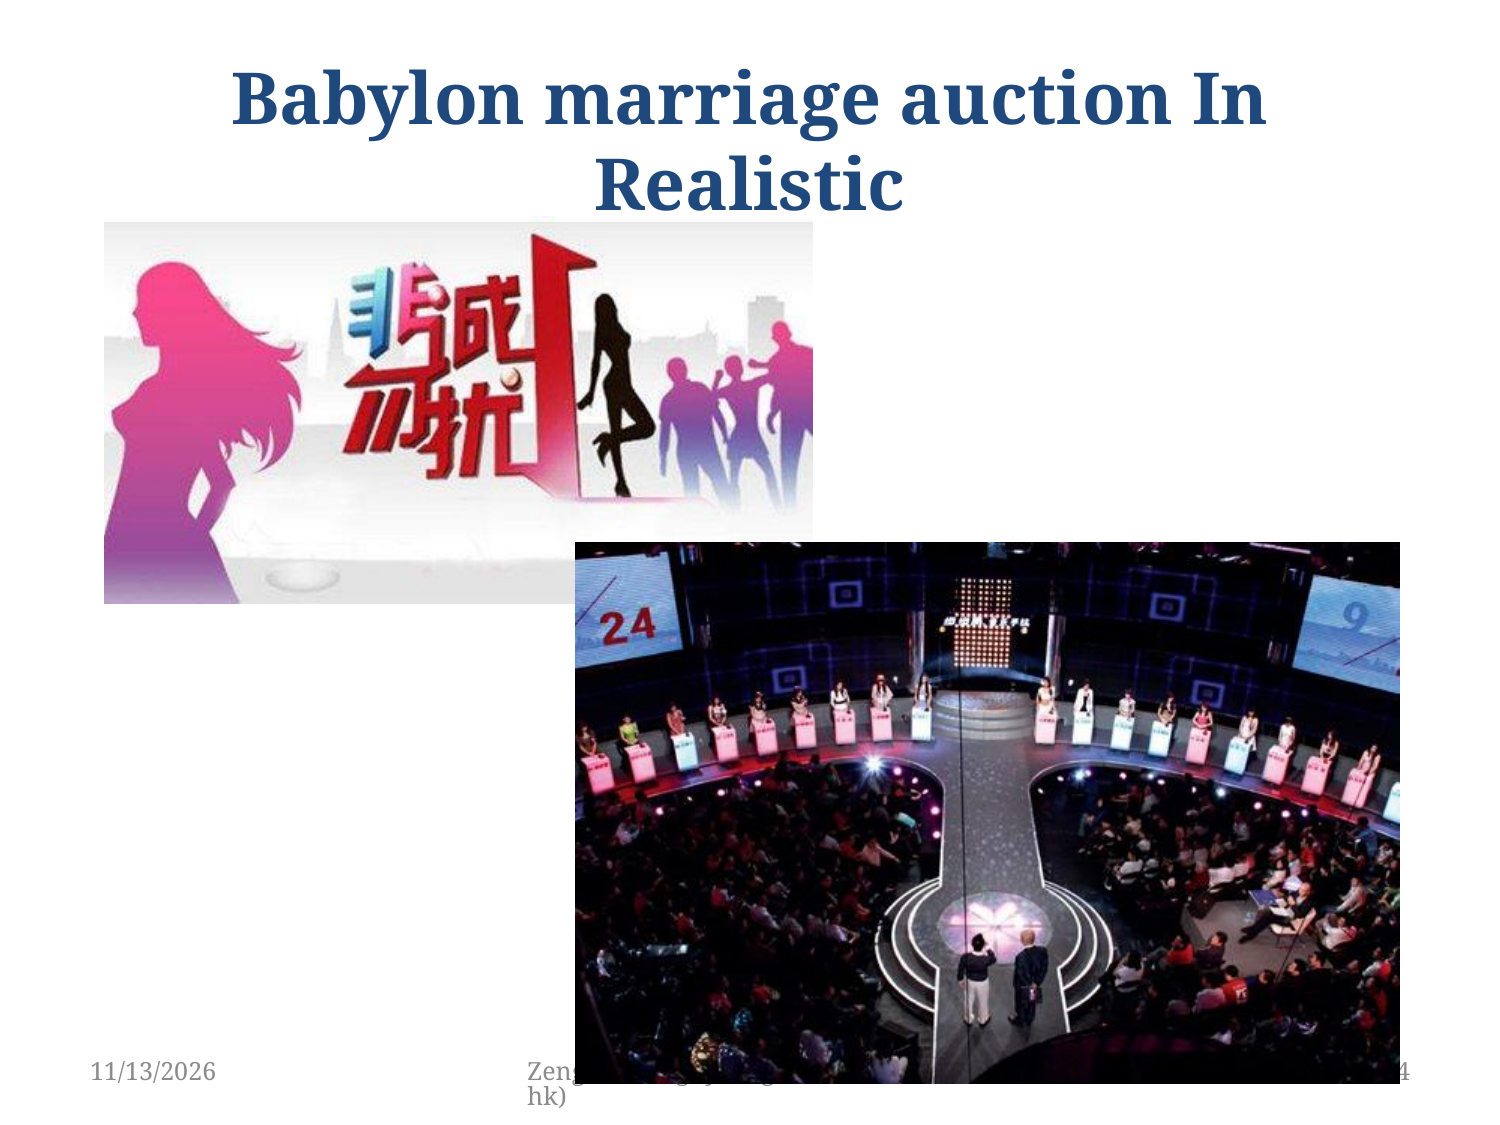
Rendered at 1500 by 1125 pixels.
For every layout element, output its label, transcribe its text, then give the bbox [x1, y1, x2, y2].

title Babylon marriage auction In Realistic [75, 45, 1425, 233]
slide_number 4 [1074, 1042, 1425, 1103]
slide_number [75, 1042, 425, 1103]
footer Zeng Yuxiang (yzengal@connect.ust.hk) [512, 1042, 988, 1103]
picture [104, 216, 1401, 1085]
